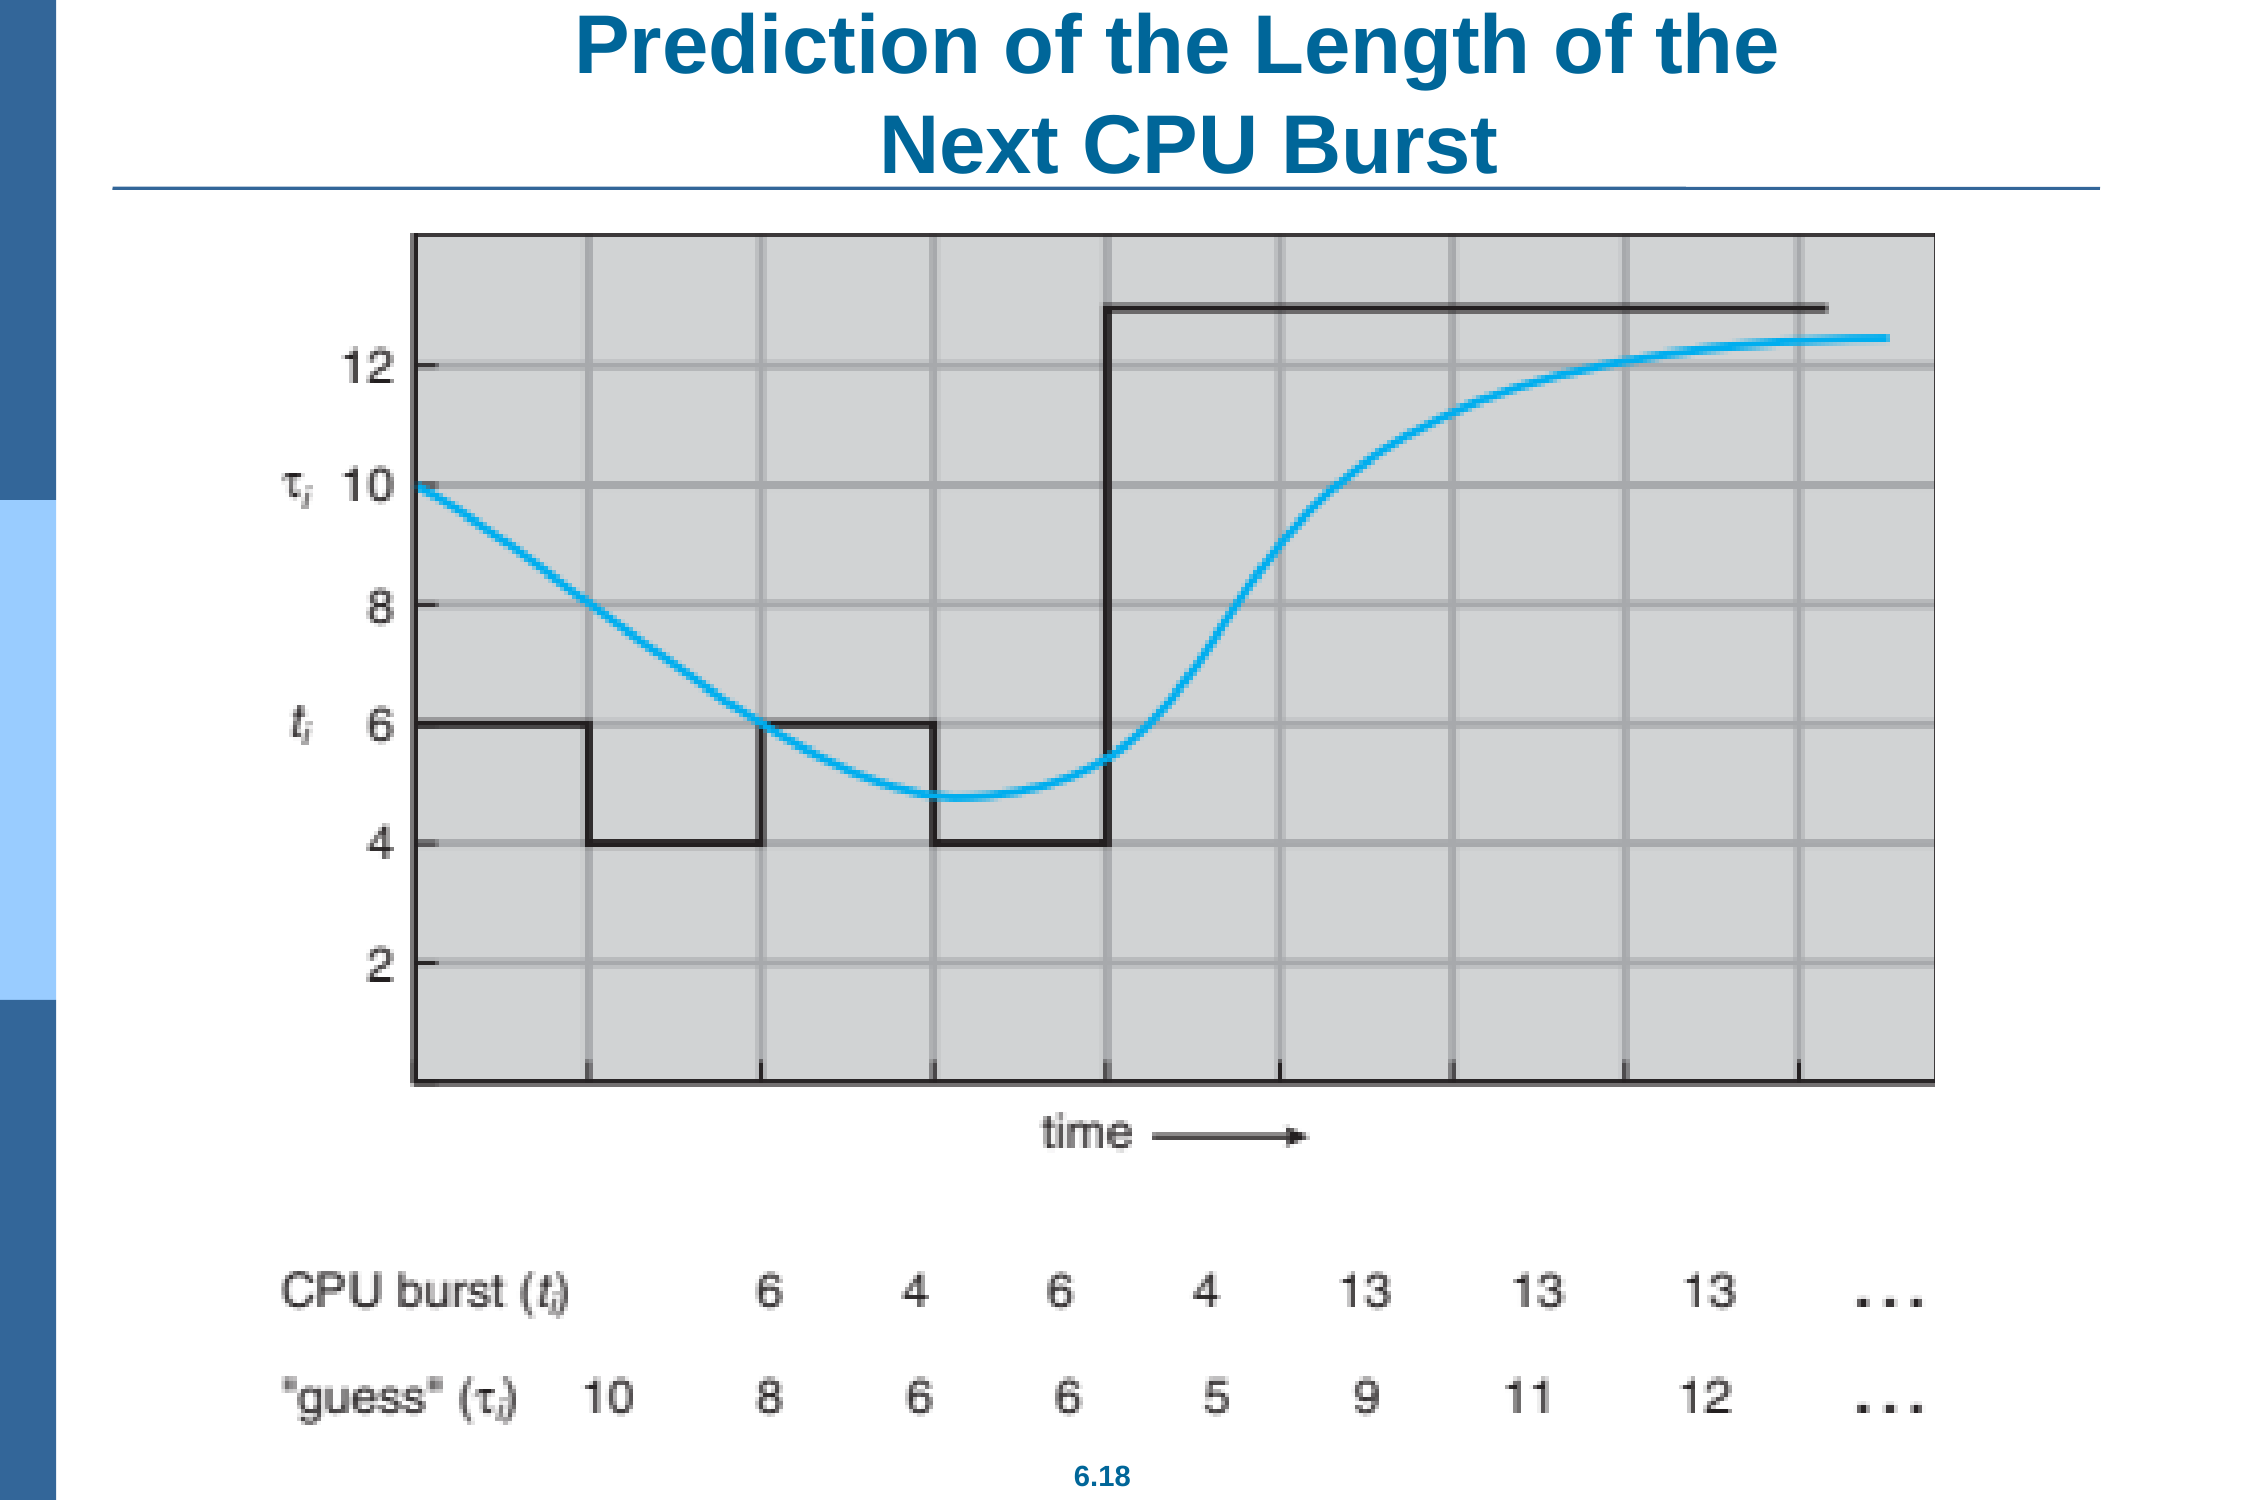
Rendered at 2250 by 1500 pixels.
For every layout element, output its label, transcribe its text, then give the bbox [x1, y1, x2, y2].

picture [280, 233, 1936, 1430]
title Prediction of the Length of the Next CPU Burst [177, 52, 2201, 202]
